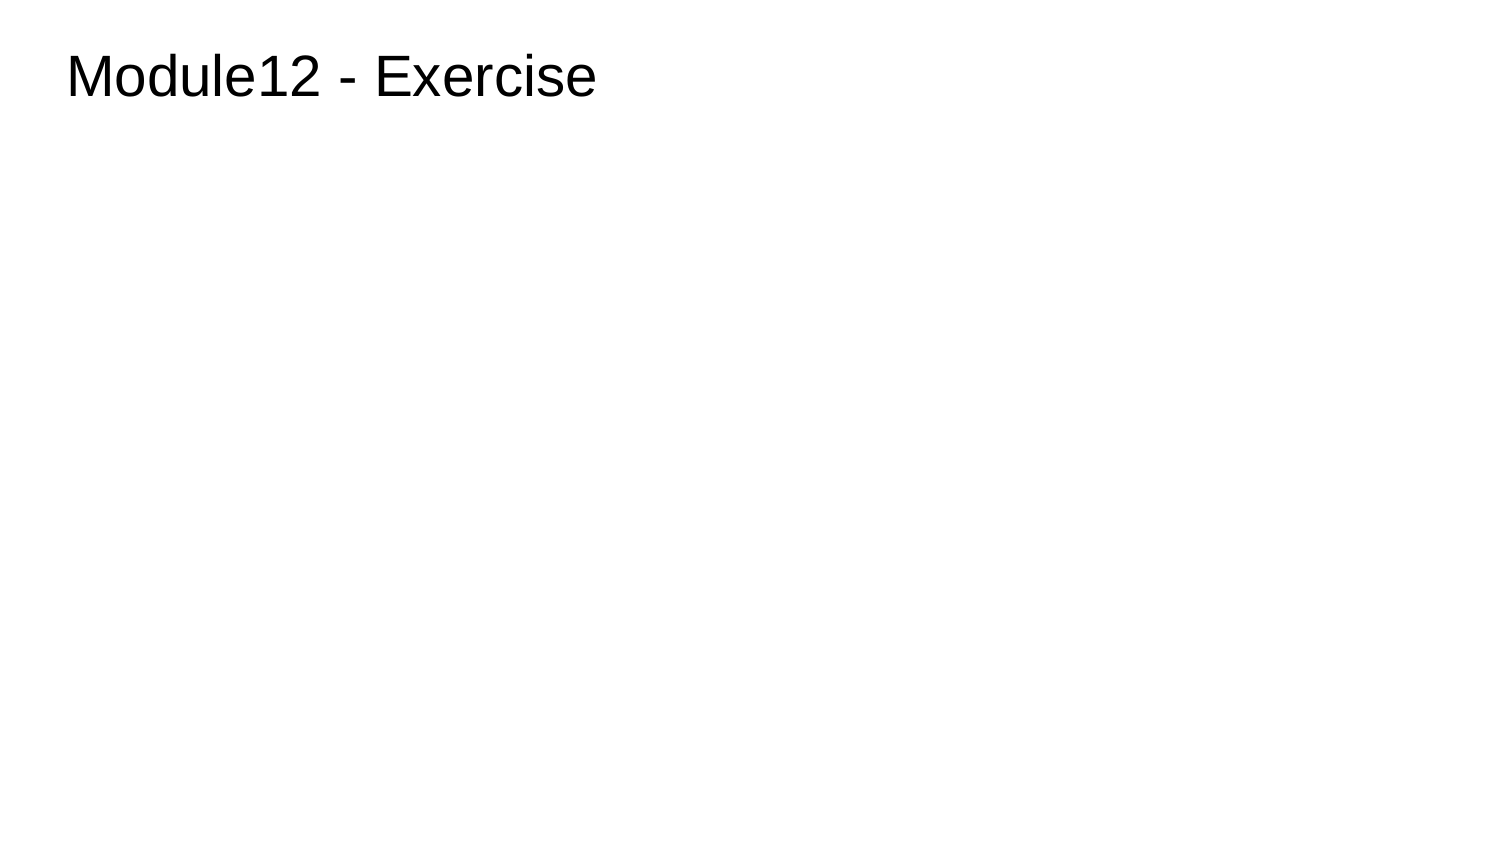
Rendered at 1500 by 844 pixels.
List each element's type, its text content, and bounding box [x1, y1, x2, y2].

title Module12 - Exercise [51, 23, 1449, 132]
